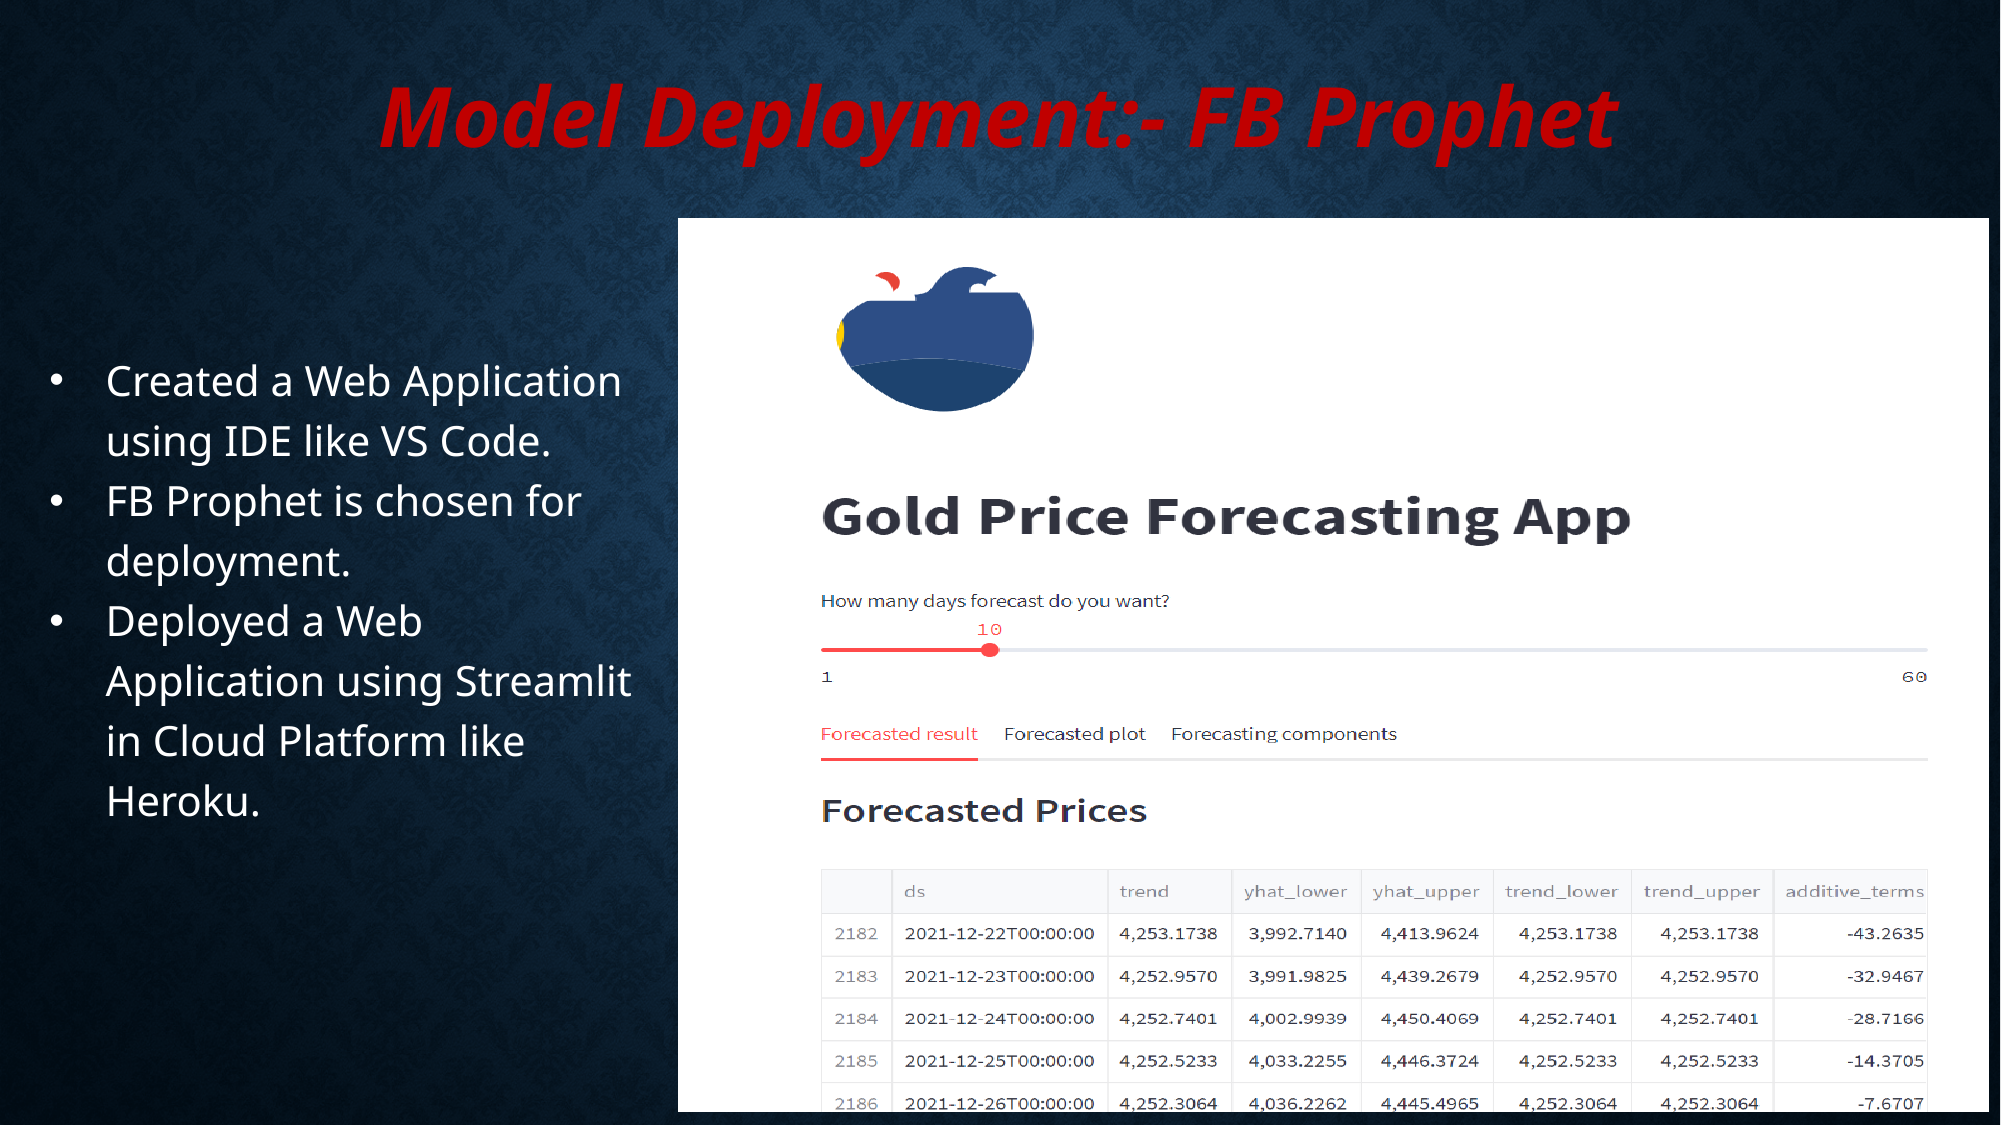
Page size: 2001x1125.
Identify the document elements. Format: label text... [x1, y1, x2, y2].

picture [0, 0, 2001, 1125]
list Created a Web Application using IDE like VS Code. FB Prophet is chosen for deployment. Deployed a Web Application using Streamlit in Cloud Platform like Heroku. [15, 337, 650, 1112]
title Model Deployment:- FB Prophet [149, 22, 1849, 219]
